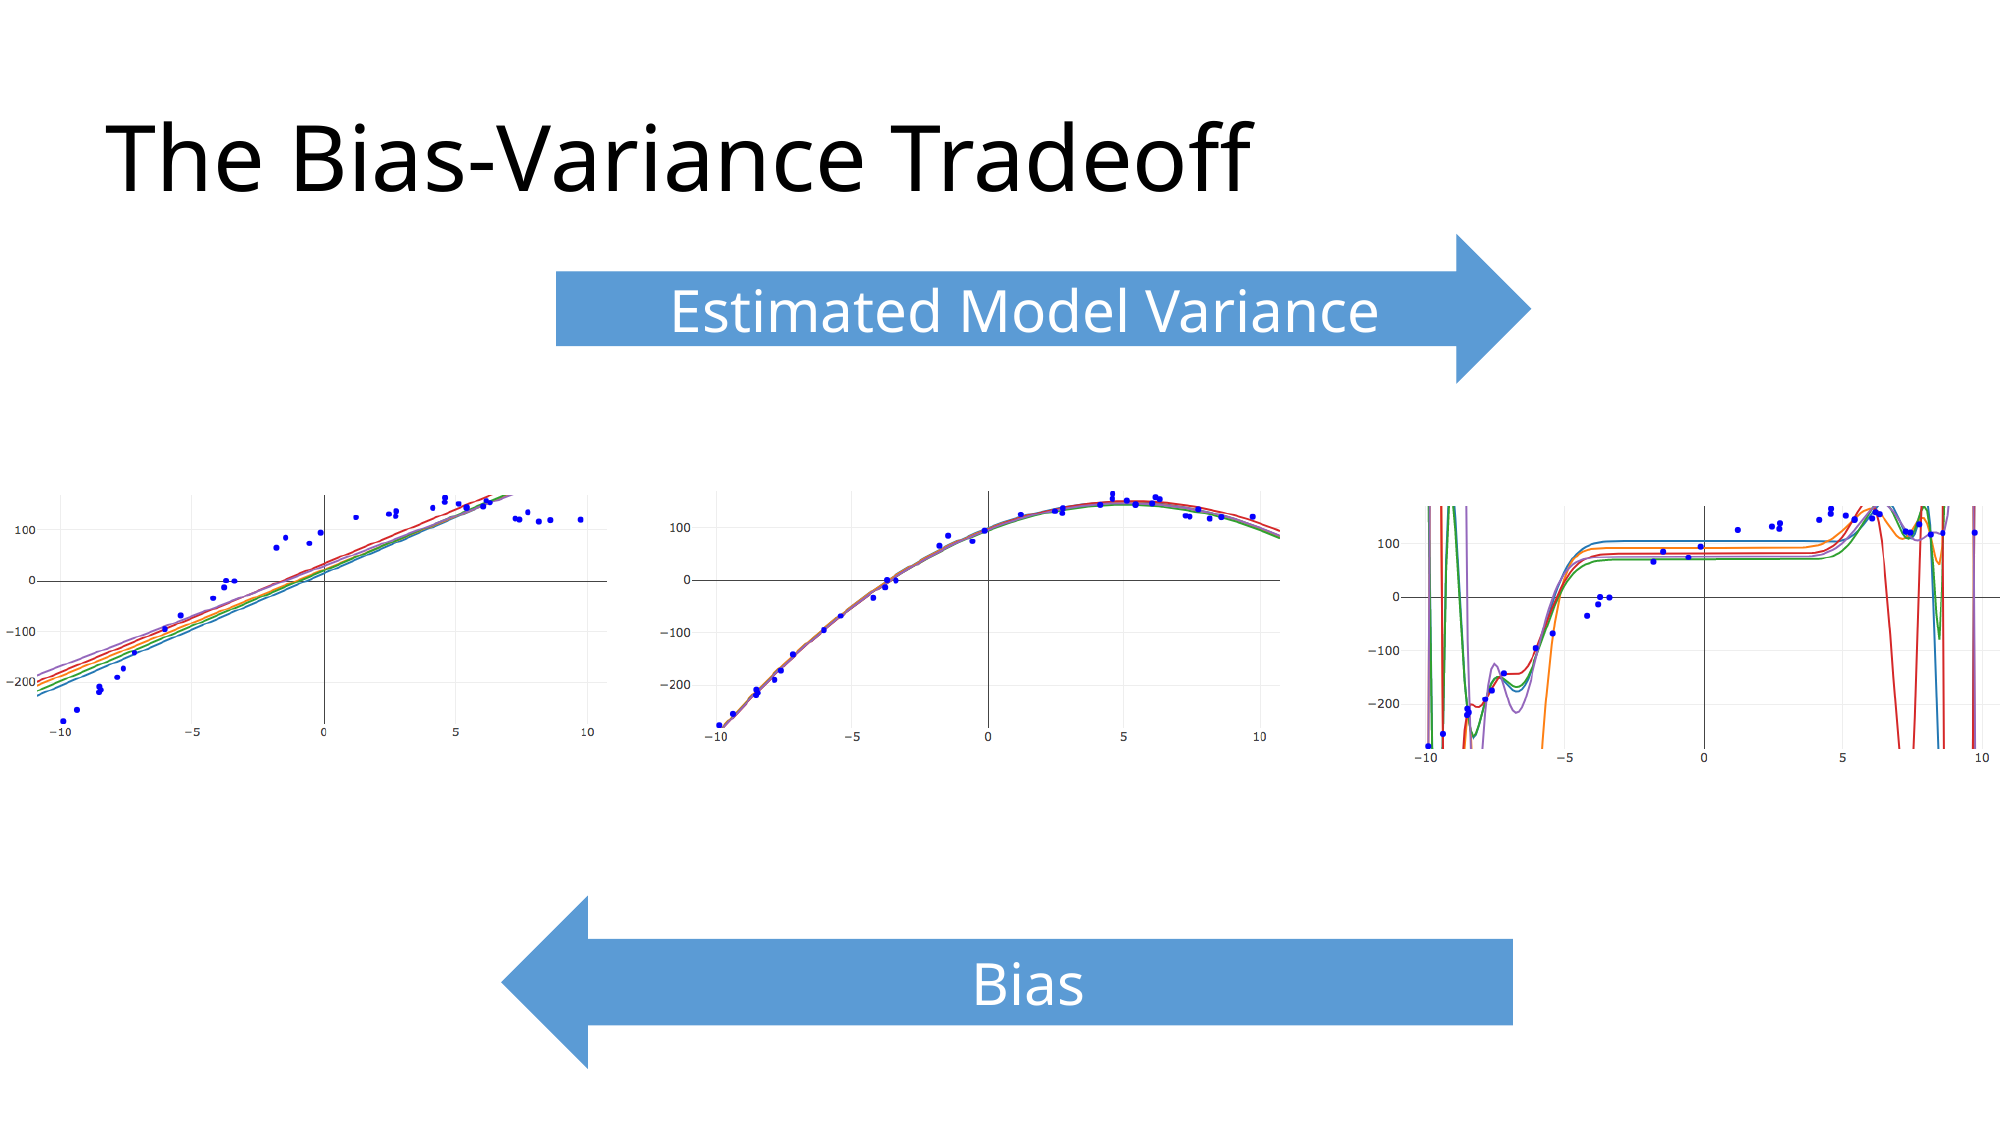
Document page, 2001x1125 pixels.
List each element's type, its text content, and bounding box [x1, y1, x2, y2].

picture [650, 488, 1286, 745]
title The Bias-Variance Tradeoff [90, 52, 1863, 271]
text_box Bias [501, 895, 1513, 1069]
picture [1357, 488, 2000, 767]
picture [0, 488, 611, 745]
text_box Estimated Model Variance [556, 233, 1532, 384]
